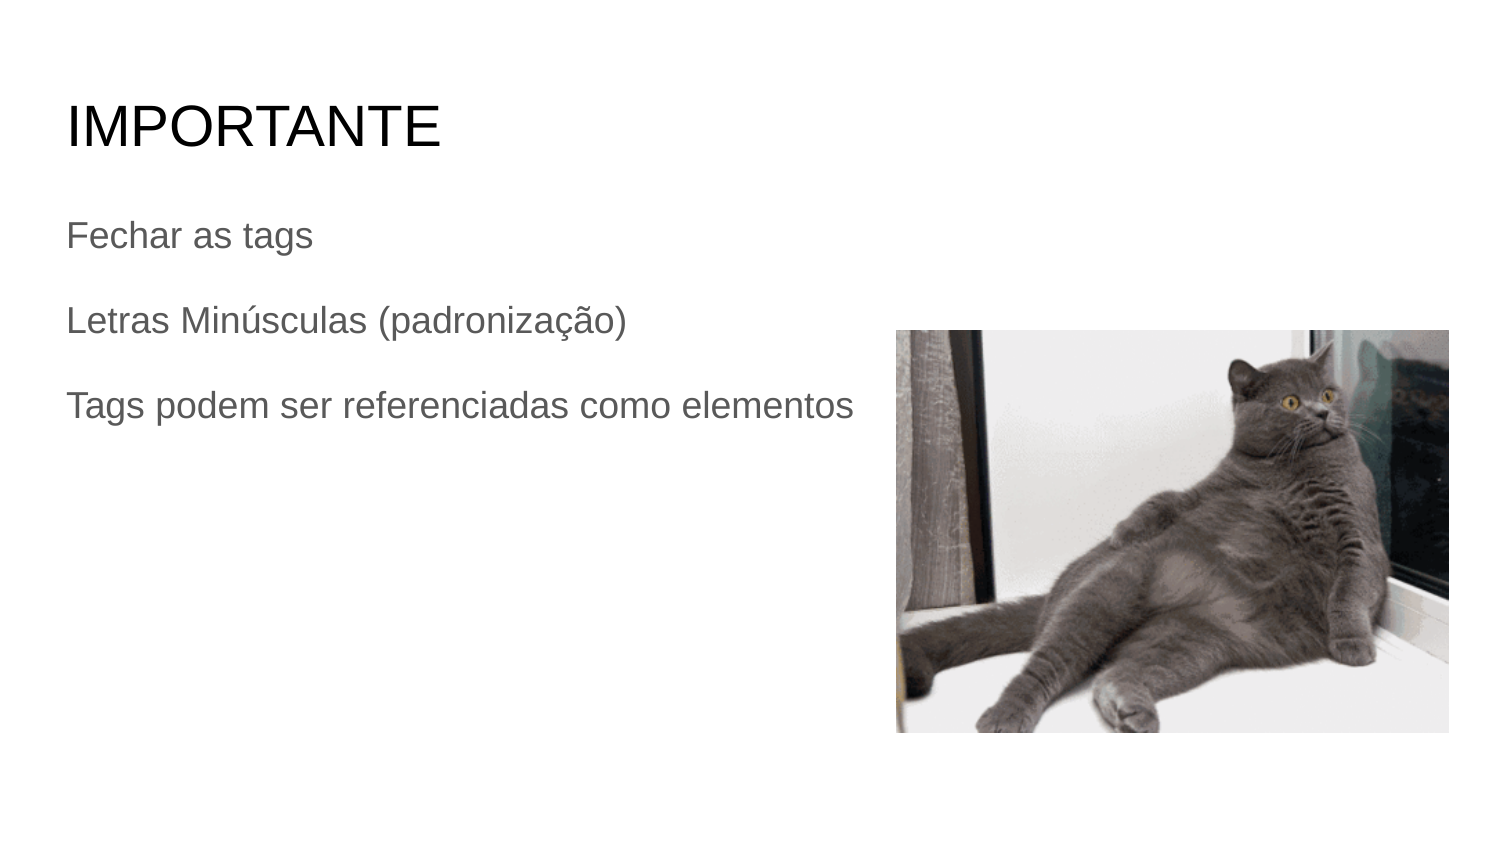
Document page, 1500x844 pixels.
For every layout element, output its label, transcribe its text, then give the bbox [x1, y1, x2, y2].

title IMPORTANTE [51, 72, 1449, 167]
list Fechar as tags Letras Minúsculas (padronização) Tags podem ser referenciadas como elementos [51, 189, 1449, 750]
picture [896, 330, 1450, 733]
